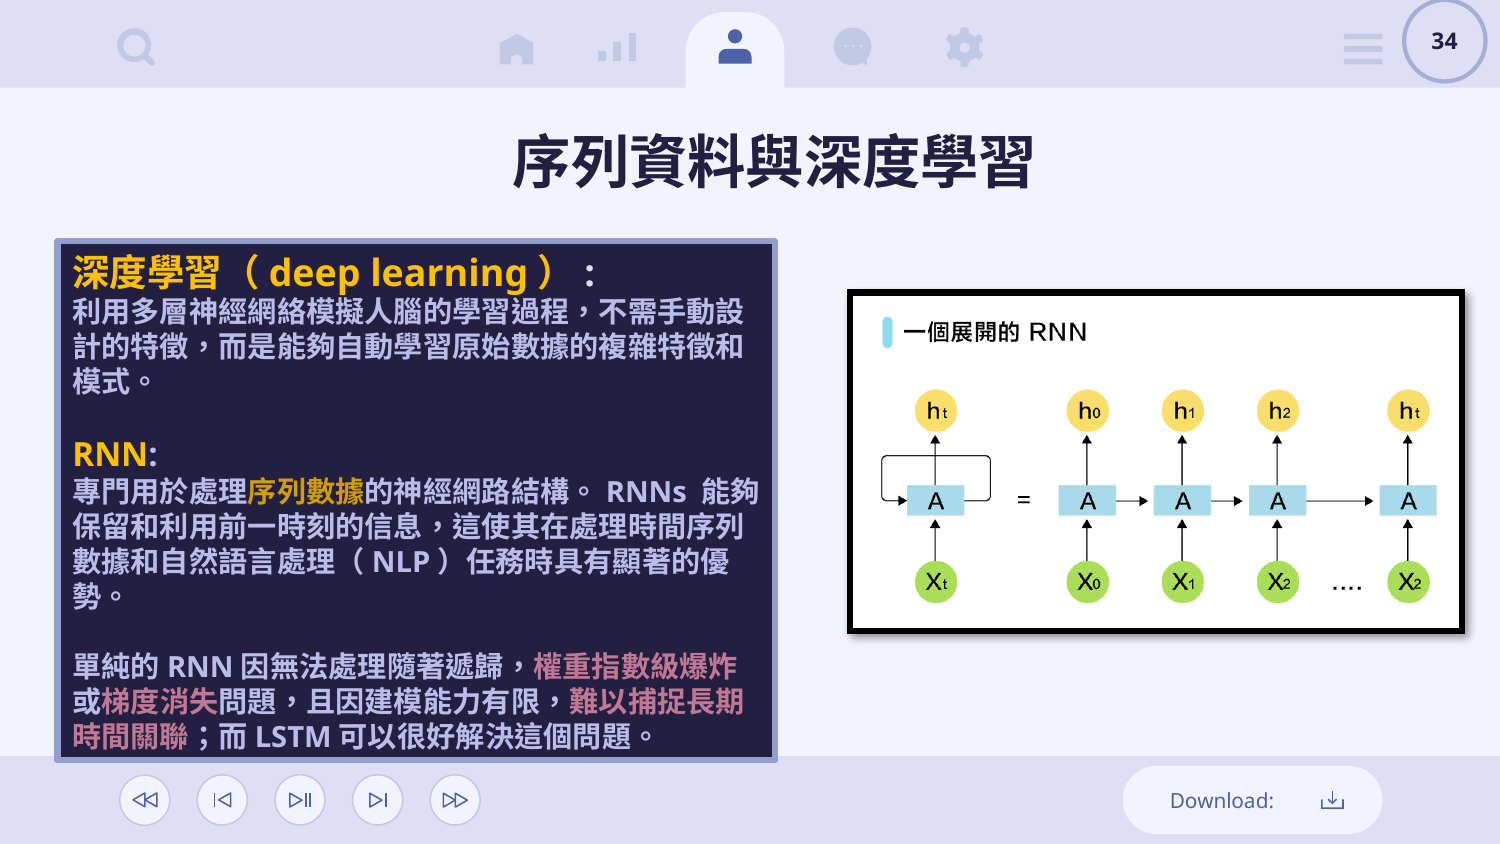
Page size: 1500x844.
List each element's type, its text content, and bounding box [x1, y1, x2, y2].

text_box 34 [1402, 0, 1488, 84]
picture [852, 295, 1460, 628]
text_box 序列資料與深度學習 [143, 112, 1407, 207]
text_box 深度學習（deep learning）: 利用多層神經網絡模擬人腦的學習過程，不需手動設計的特徵，而是能夠自動學習原始數據的複雜特徵和模式。 RNN: 專門用於處理序列數據的神經網路結構。RNNs 能夠保留和利用前一時刻的信息，這使其在處理時間序列數據和自然語言處理（NLP）任務時具有顯著的優勢。 單純的RNN因無法處理隨著遞歸，權重指數級爆炸或梯度消失問題，且因建模能力有限，難以捕捉長期時間關聯；而LSTM可以很好解決這個問題。 [57, 241, 775, 761]
